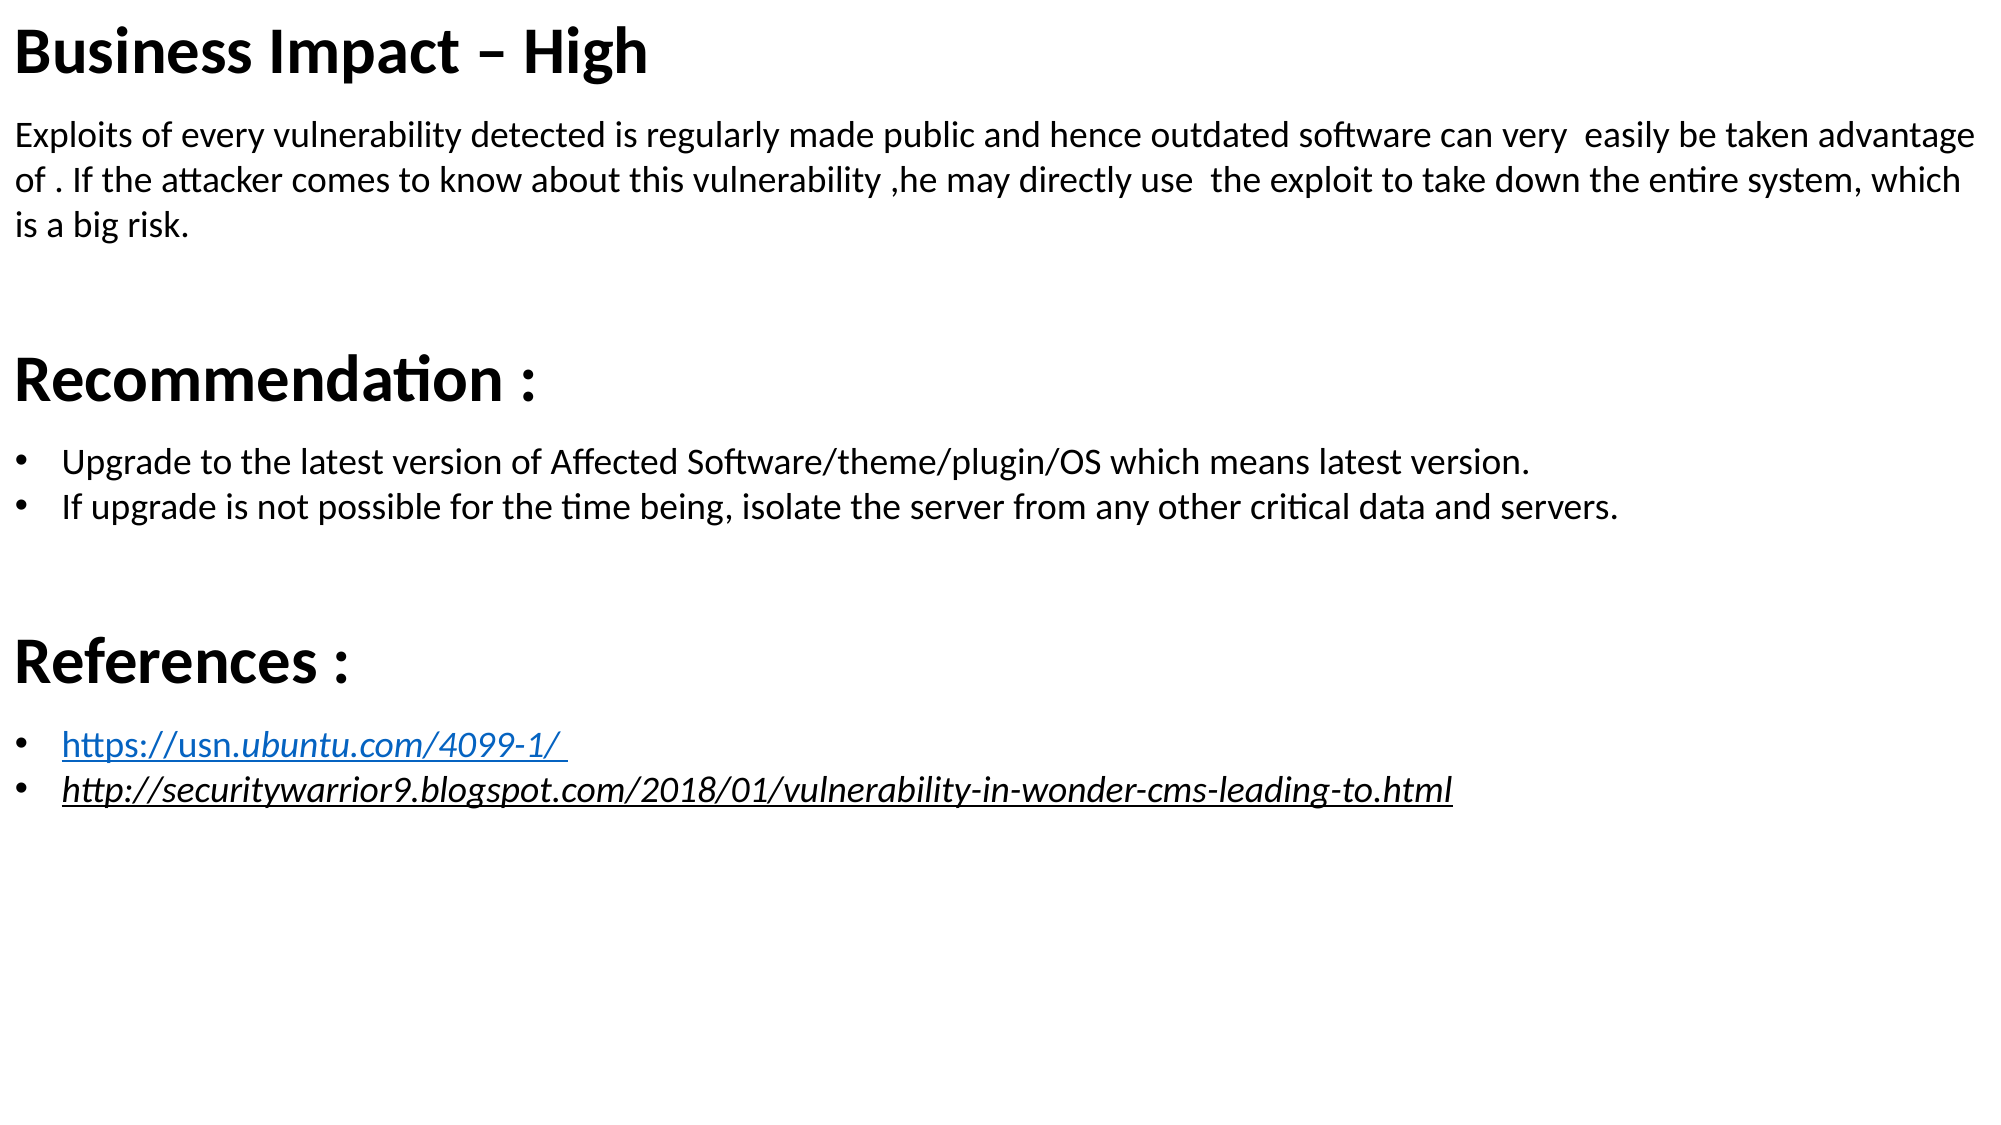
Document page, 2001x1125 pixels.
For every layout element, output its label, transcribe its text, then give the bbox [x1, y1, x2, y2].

text_box Business Impact – High Exploits of every vulnerability detected is regularly made public and hence outdated software can very easily be taken advantage of . If the attacker comes to know about this vulnerability ,he may directly use the exploit to take down the entire system, which is a big risk. Recommendation : Upgrade to the latest version of Affected Software/theme/plugin/OS which means latest version. If upgrade is not possible for the time being, isolate the server from any other critical data and servers. References : https://usn.ubuntu.com/4099-1/ http://securitywarrior9.blogspot.com/2018/01/vulnerability-in-wonder-cms-leading-to.html [0, 0, 2000, 863]
